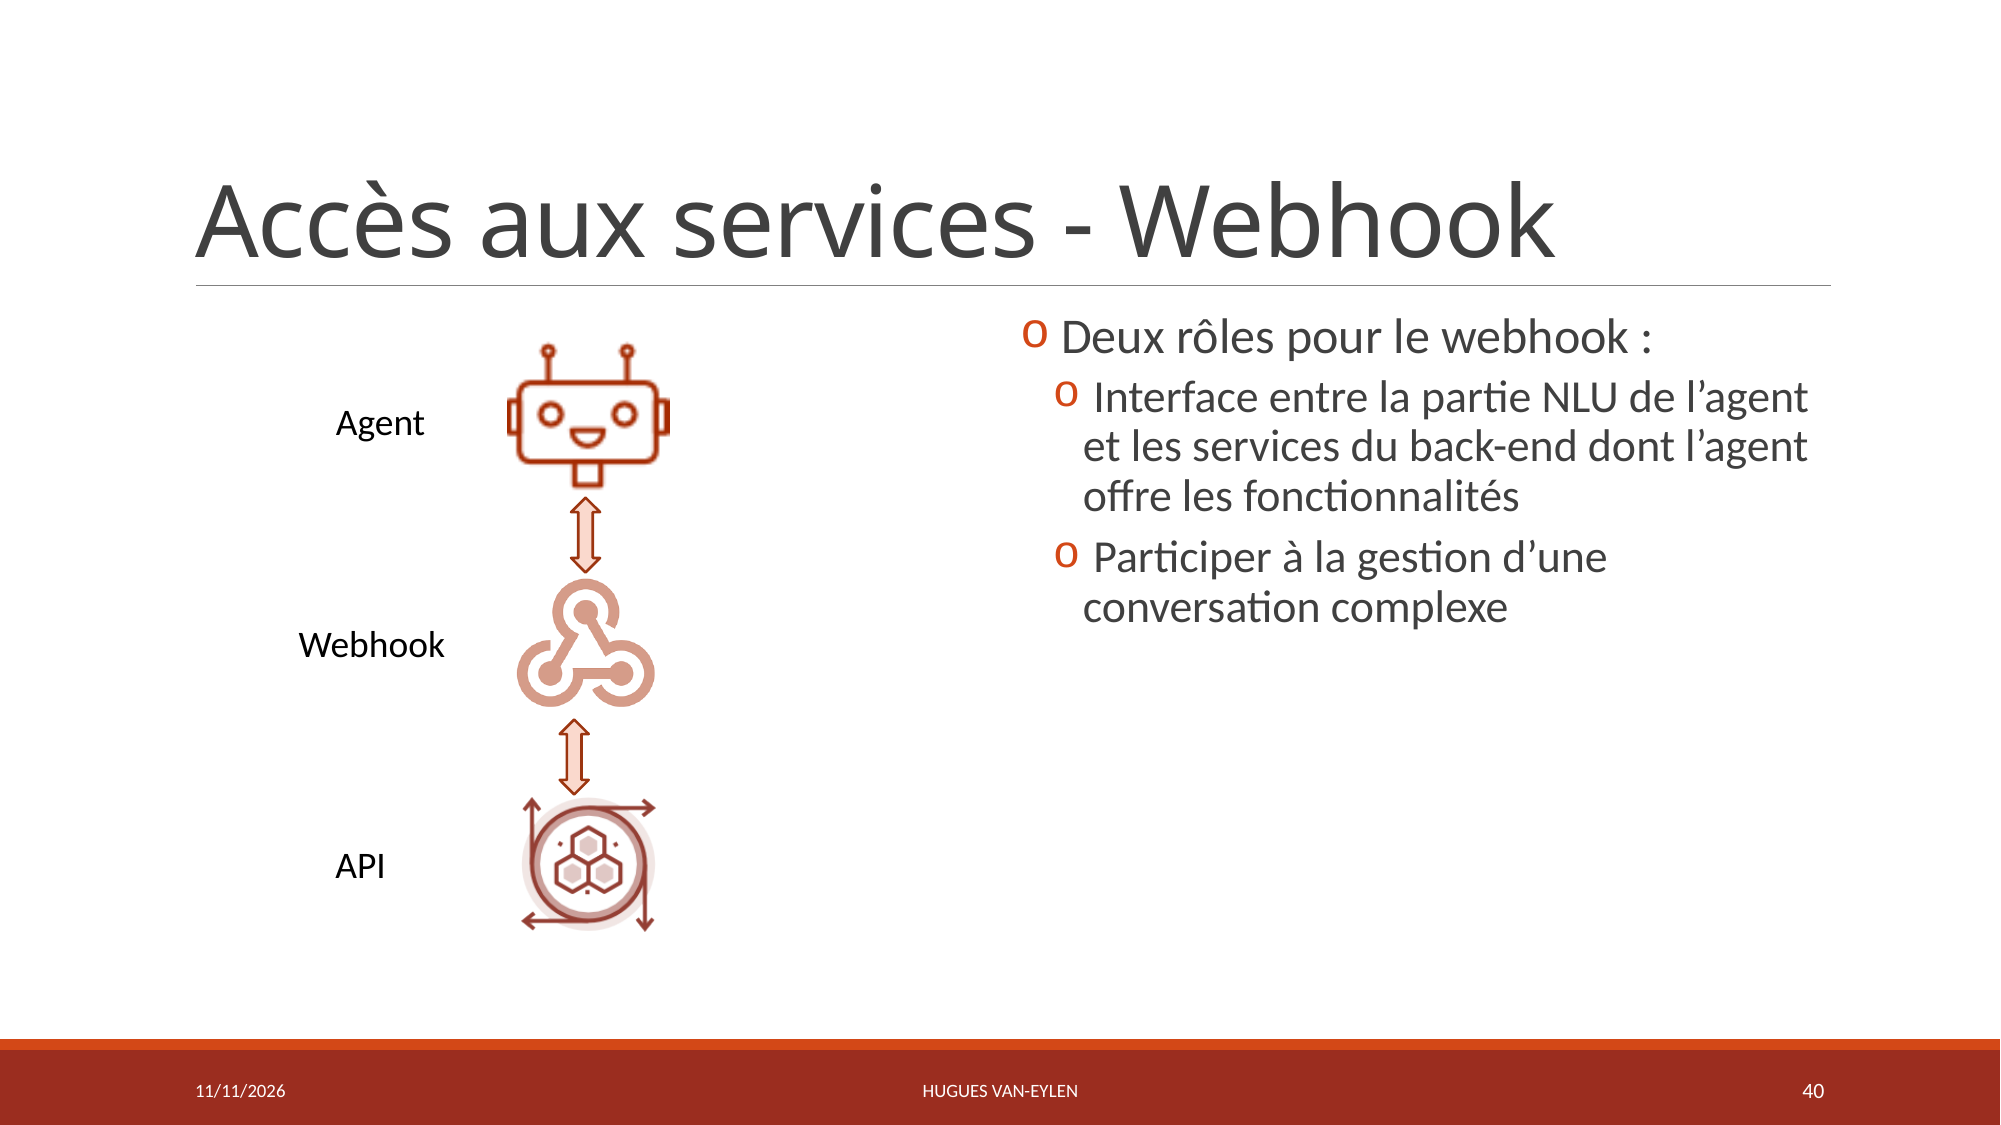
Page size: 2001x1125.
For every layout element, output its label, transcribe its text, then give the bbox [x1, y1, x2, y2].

picture [514, 571, 657, 714]
text_box API [320, 833, 401, 894]
text_box [569, 506, 602, 569]
slide_number 40 [1624, 1059, 1840, 1120]
picture [521, 797, 657, 933]
text_box [558, 723, 590, 794]
footer Hugues Van-Eylen [604, 1059, 1396, 1120]
text_box Webhook [283, 612, 461, 673]
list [507, 334, 671, 498]
title Accès aux services - Webhook [180, 47, 1830, 285]
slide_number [180, 1059, 586, 1120]
text_box Agent [321, 390, 441, 451]
list Deux rôles pour le webhook : Interface entre la partie NLU de l’agent et les services du back-end dont l’agent offre les fonctionnalités Participer à la gestion d’une conversation complexe [1020, 302, 1830, 963]
